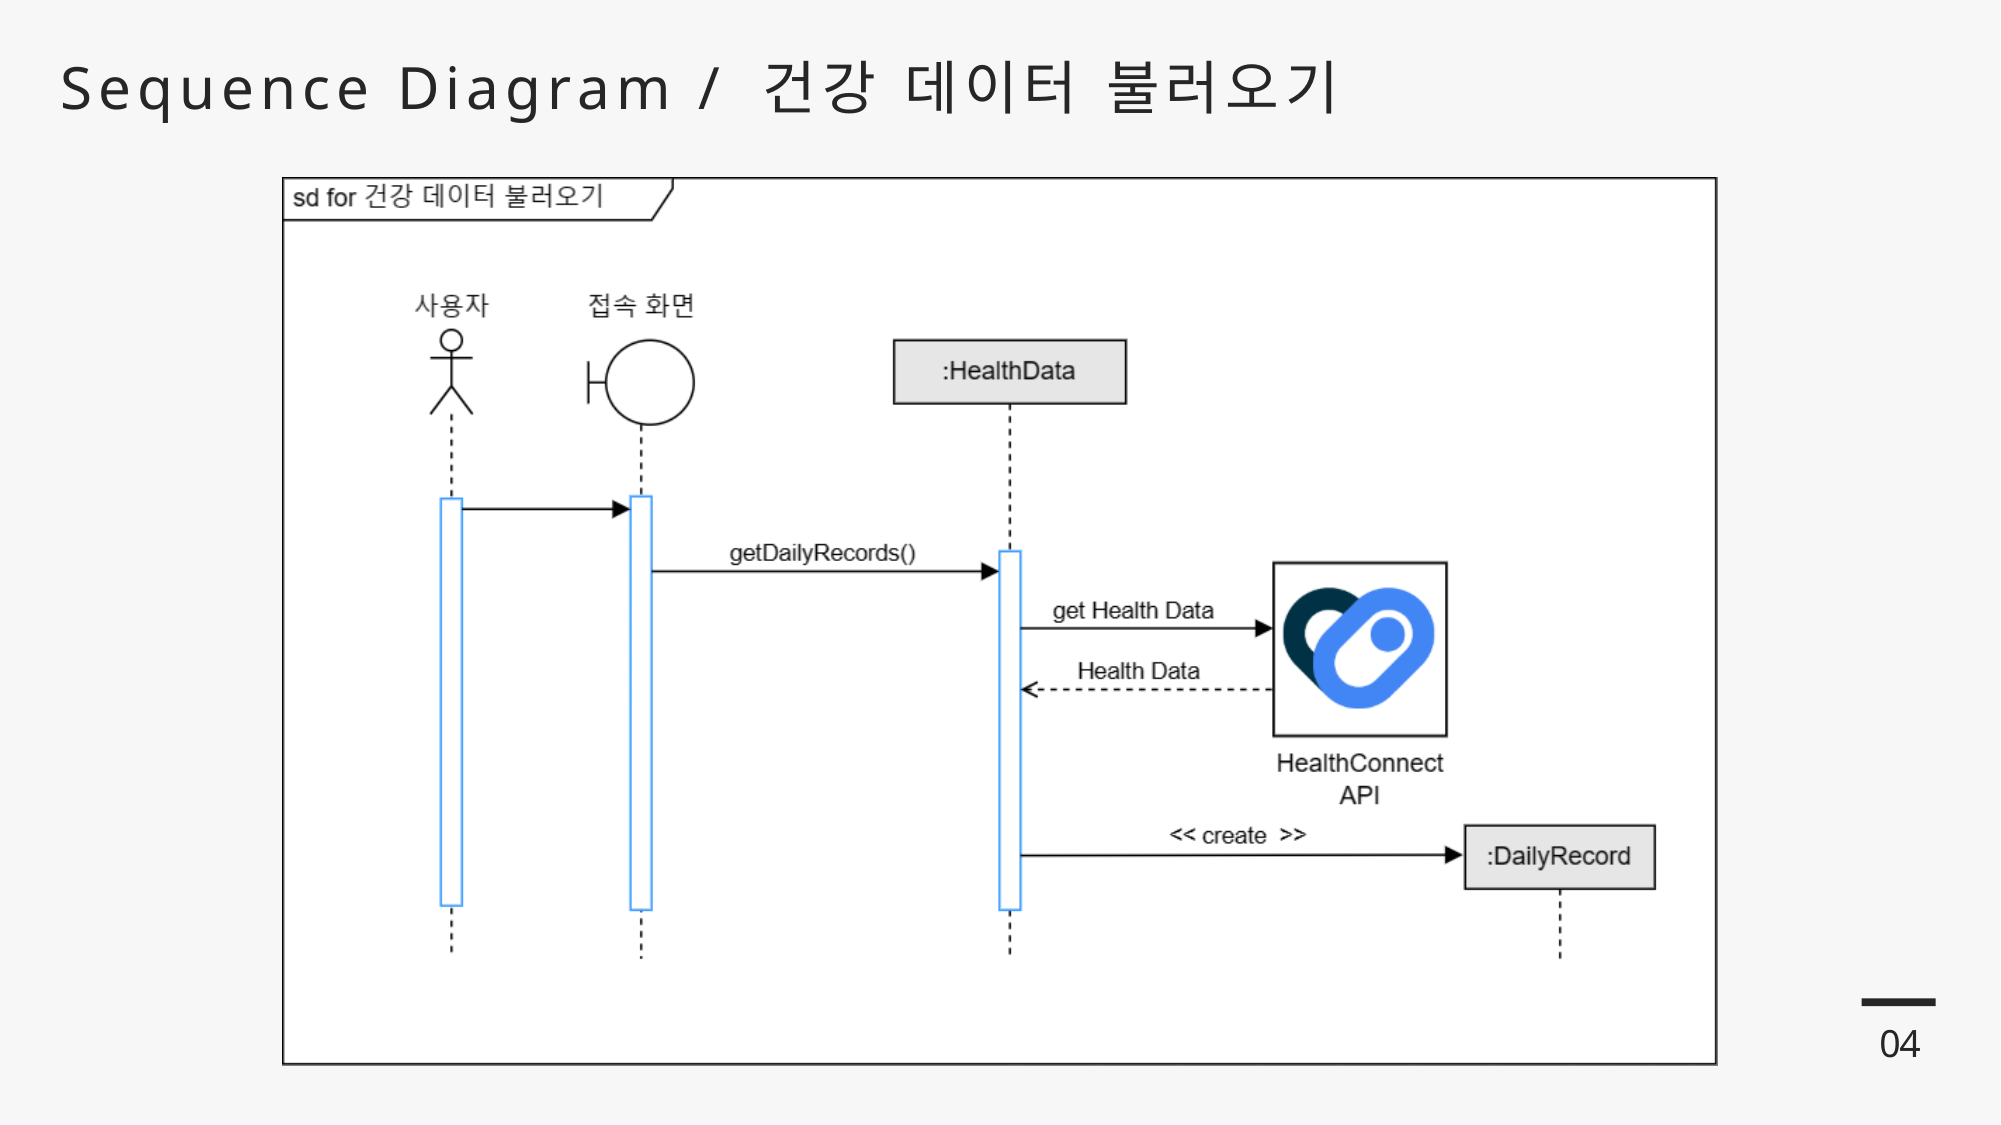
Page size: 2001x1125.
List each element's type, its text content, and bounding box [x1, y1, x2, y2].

picture [282, 177, 1718, 1066]
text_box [1844, 998, 1936, 1073]
text_box Sequence Diagram / 건강 데이터 불러오기 [27, 27, 1771, 145]
